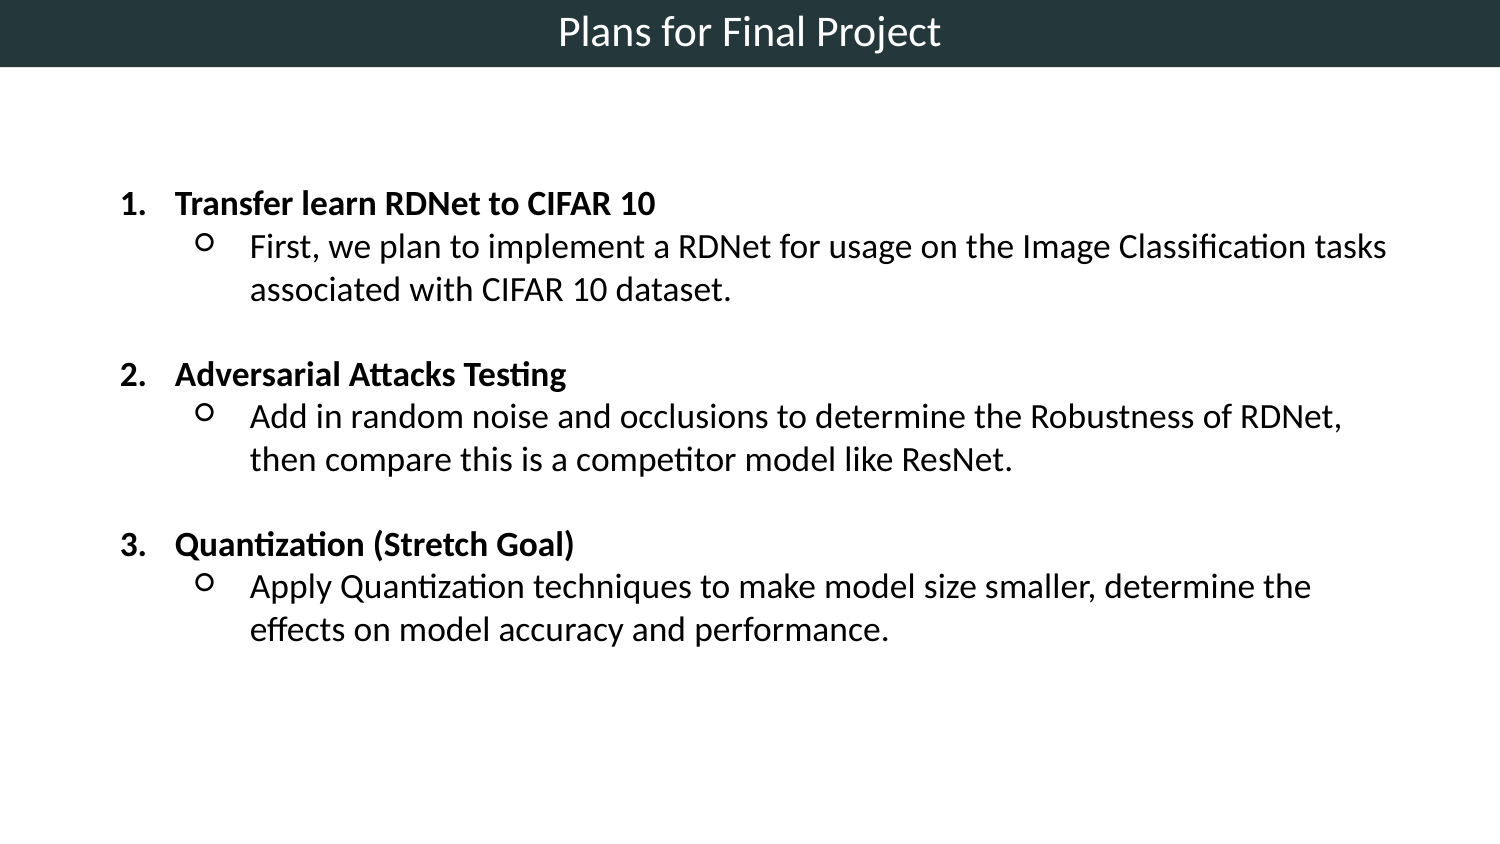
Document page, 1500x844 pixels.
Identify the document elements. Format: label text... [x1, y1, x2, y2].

text_box Plans for Final Project [436, 0, 1064, 61]
text_box Transfer learn RDNet to CIFAR 10 First, we plan to implement a RDNet for usage on the Image Classification tasks associated with CIFAR 10 dataset. Adversarial Attacks Testing Add in random noise and occlusions to determine the Robustness of RDNet, then compare this is a competitor model like ResNet. Quantization (Stretch Goal) Apply Quantization techniques to make model size smaller, determine the effects on model accuracy and performance. [88, 174, 1412, 697]
